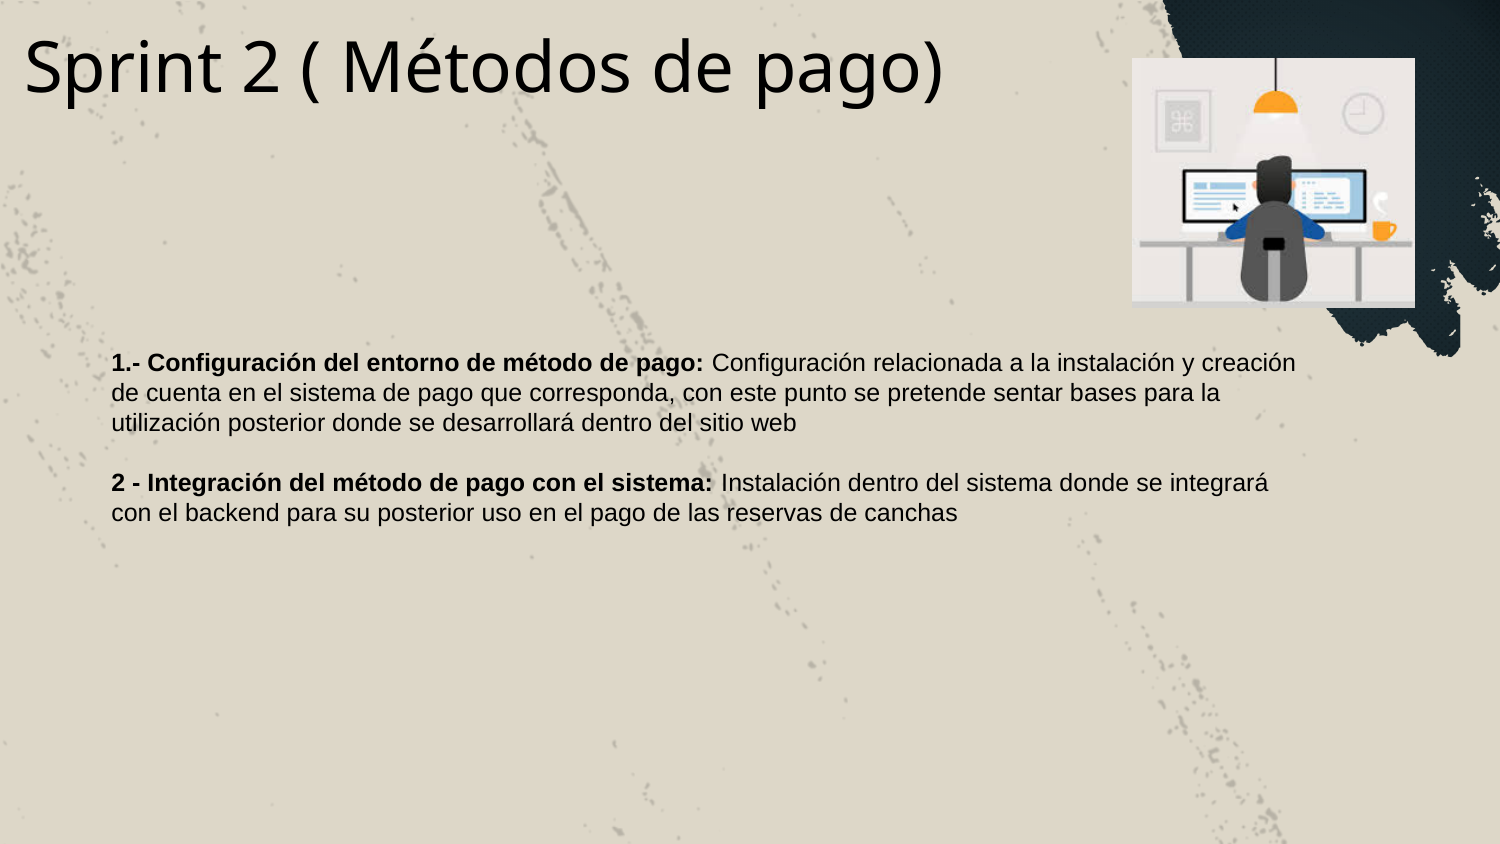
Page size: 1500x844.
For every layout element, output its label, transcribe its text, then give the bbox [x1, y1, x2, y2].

picture [2, 0, 1500, 844]
list 1.- Configuración del entorno de método de pago: Configuración relacionada a la instalación y creación de cuenta en el sistema de pago que corresponda, con este punto se pretende sentar bases para la utilización posterior donde se desarrollará dentro del sitio web 2 - Integración del método de pago con el sistema: Instalación dentro del sistema donde se integrará con el backend para su posterior uso en el pago de las reservas de canchas [96, 331, 1322, 671]
title Sprint 2 ( Métodos de pago) [9, 7, 1143, 102]
